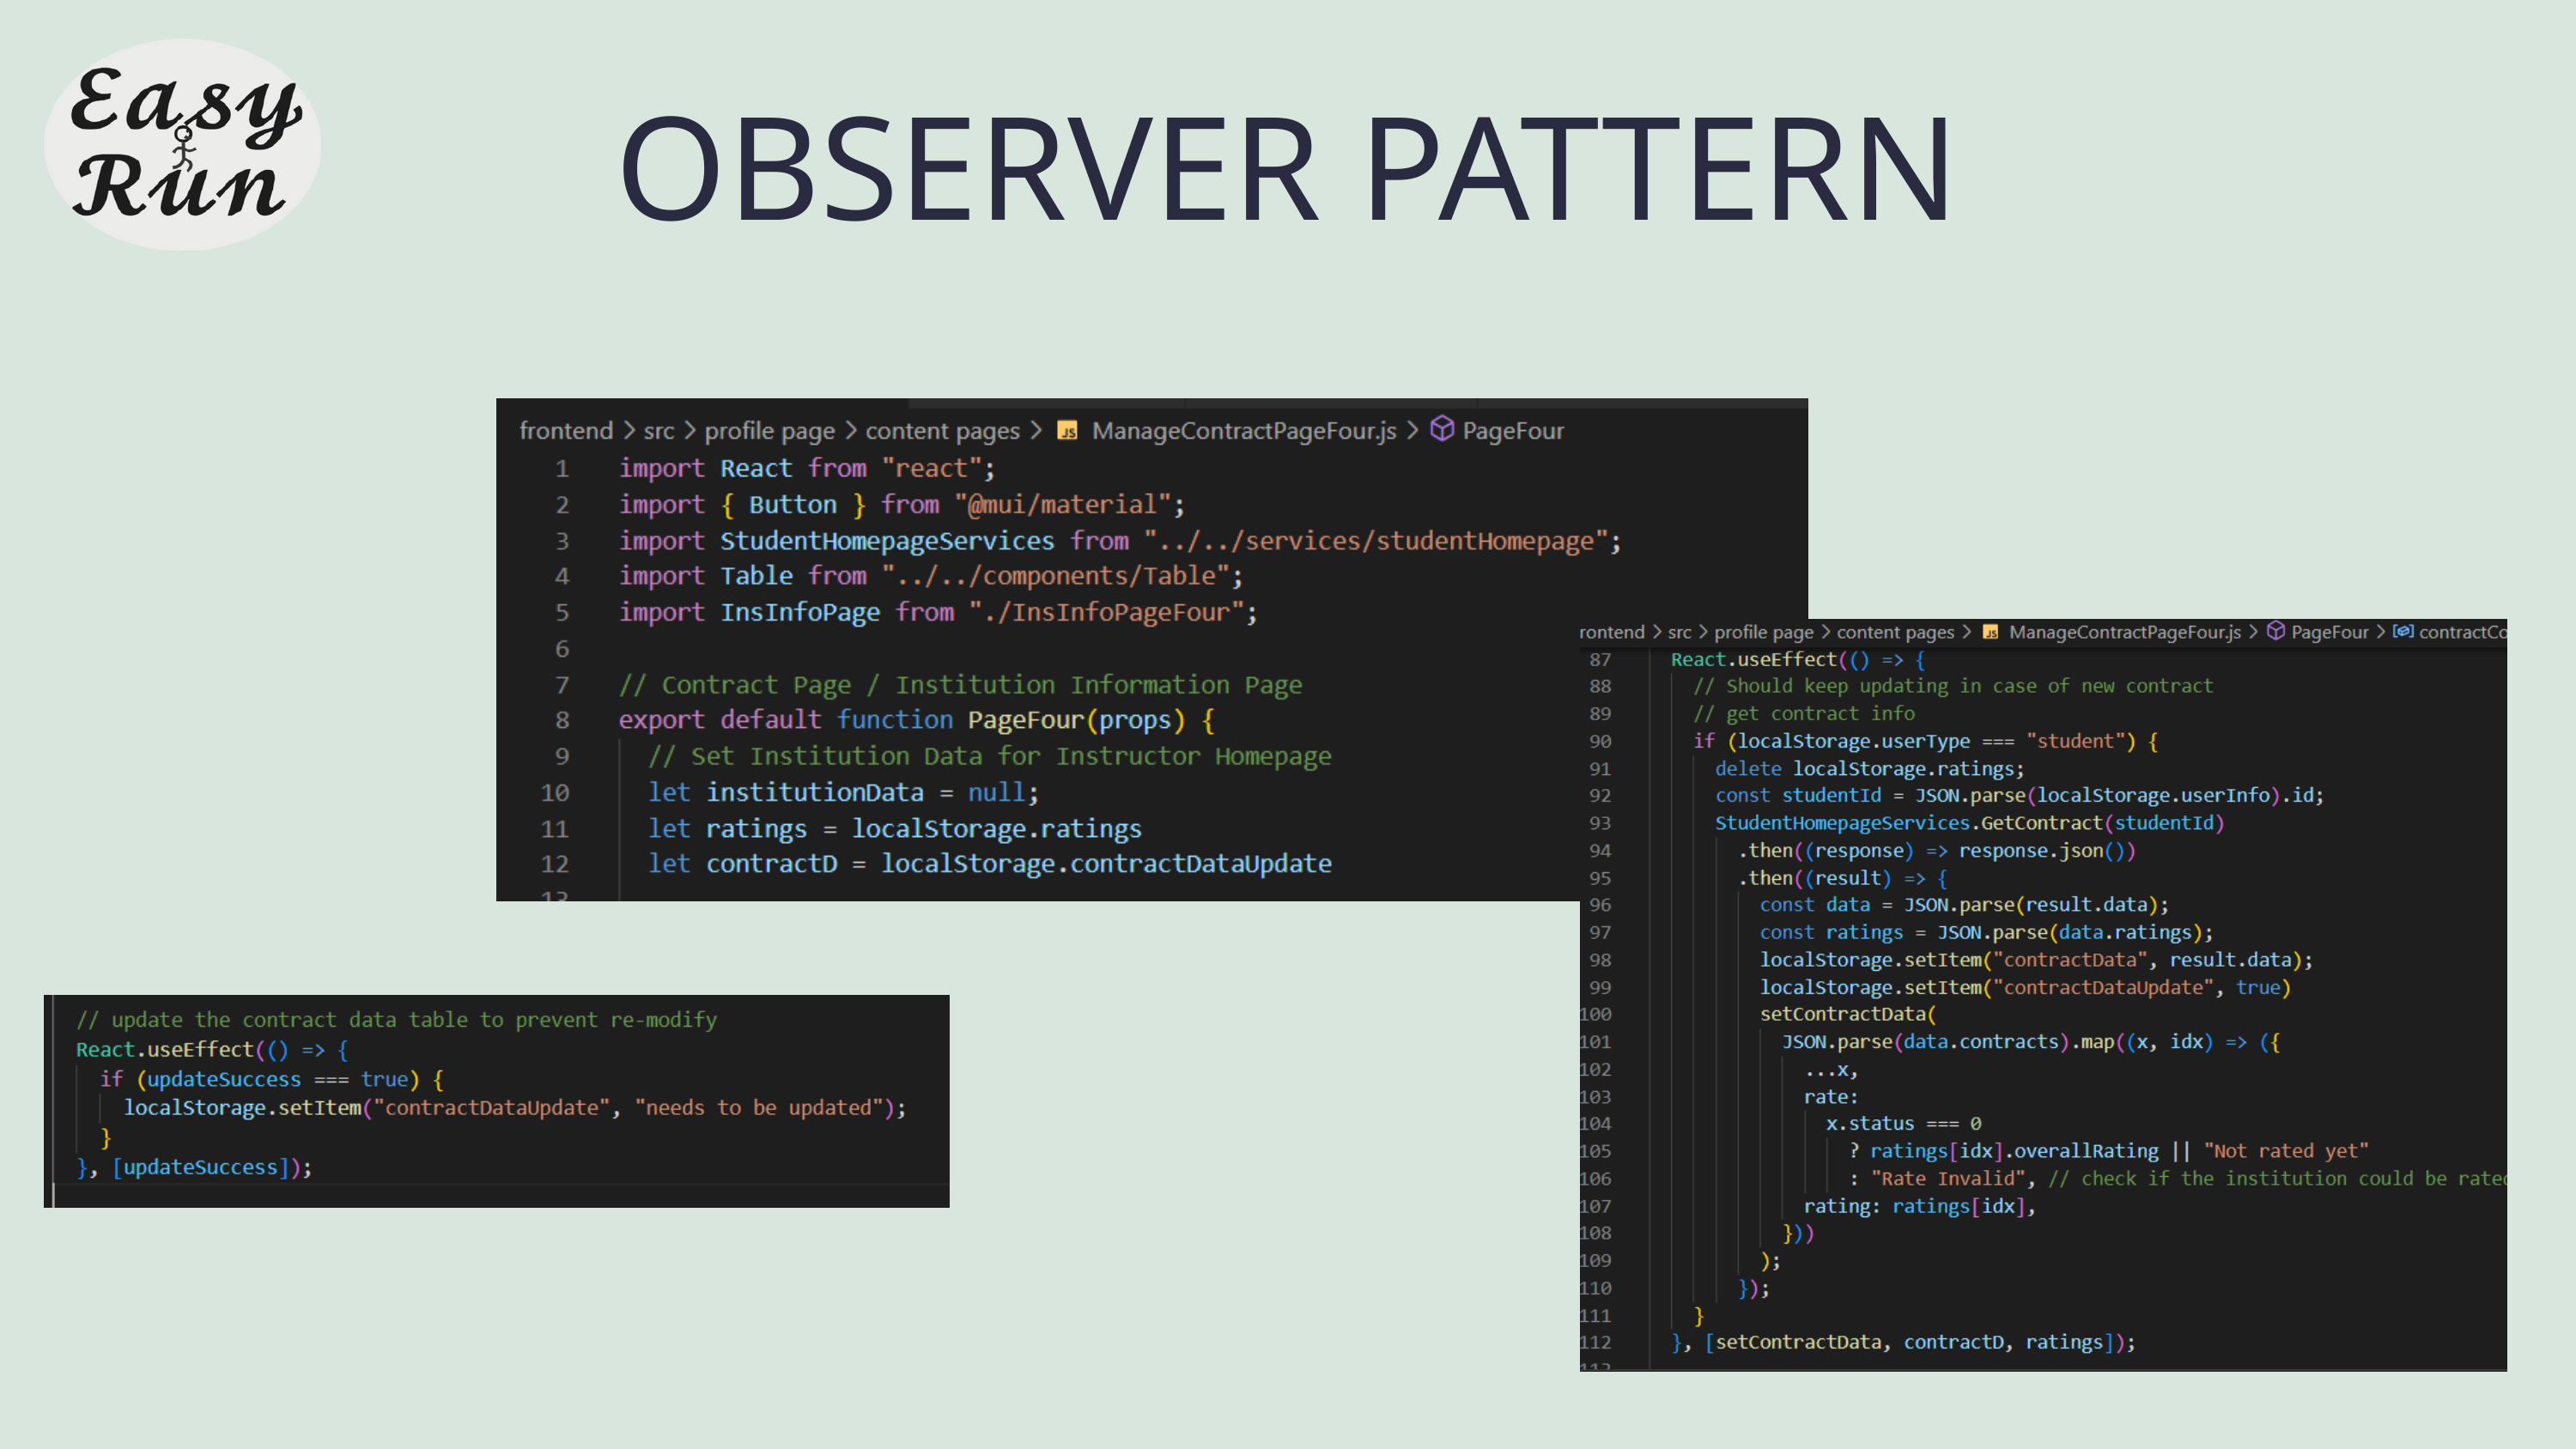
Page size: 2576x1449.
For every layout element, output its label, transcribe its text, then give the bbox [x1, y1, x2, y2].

picture [44, 39, 322, 251]
picture [44, 995, 951, 1208]
text_box OBSERVER PATTERN [325, 77, 2393, 250]
picture [496, 398, 2507, 1372]
